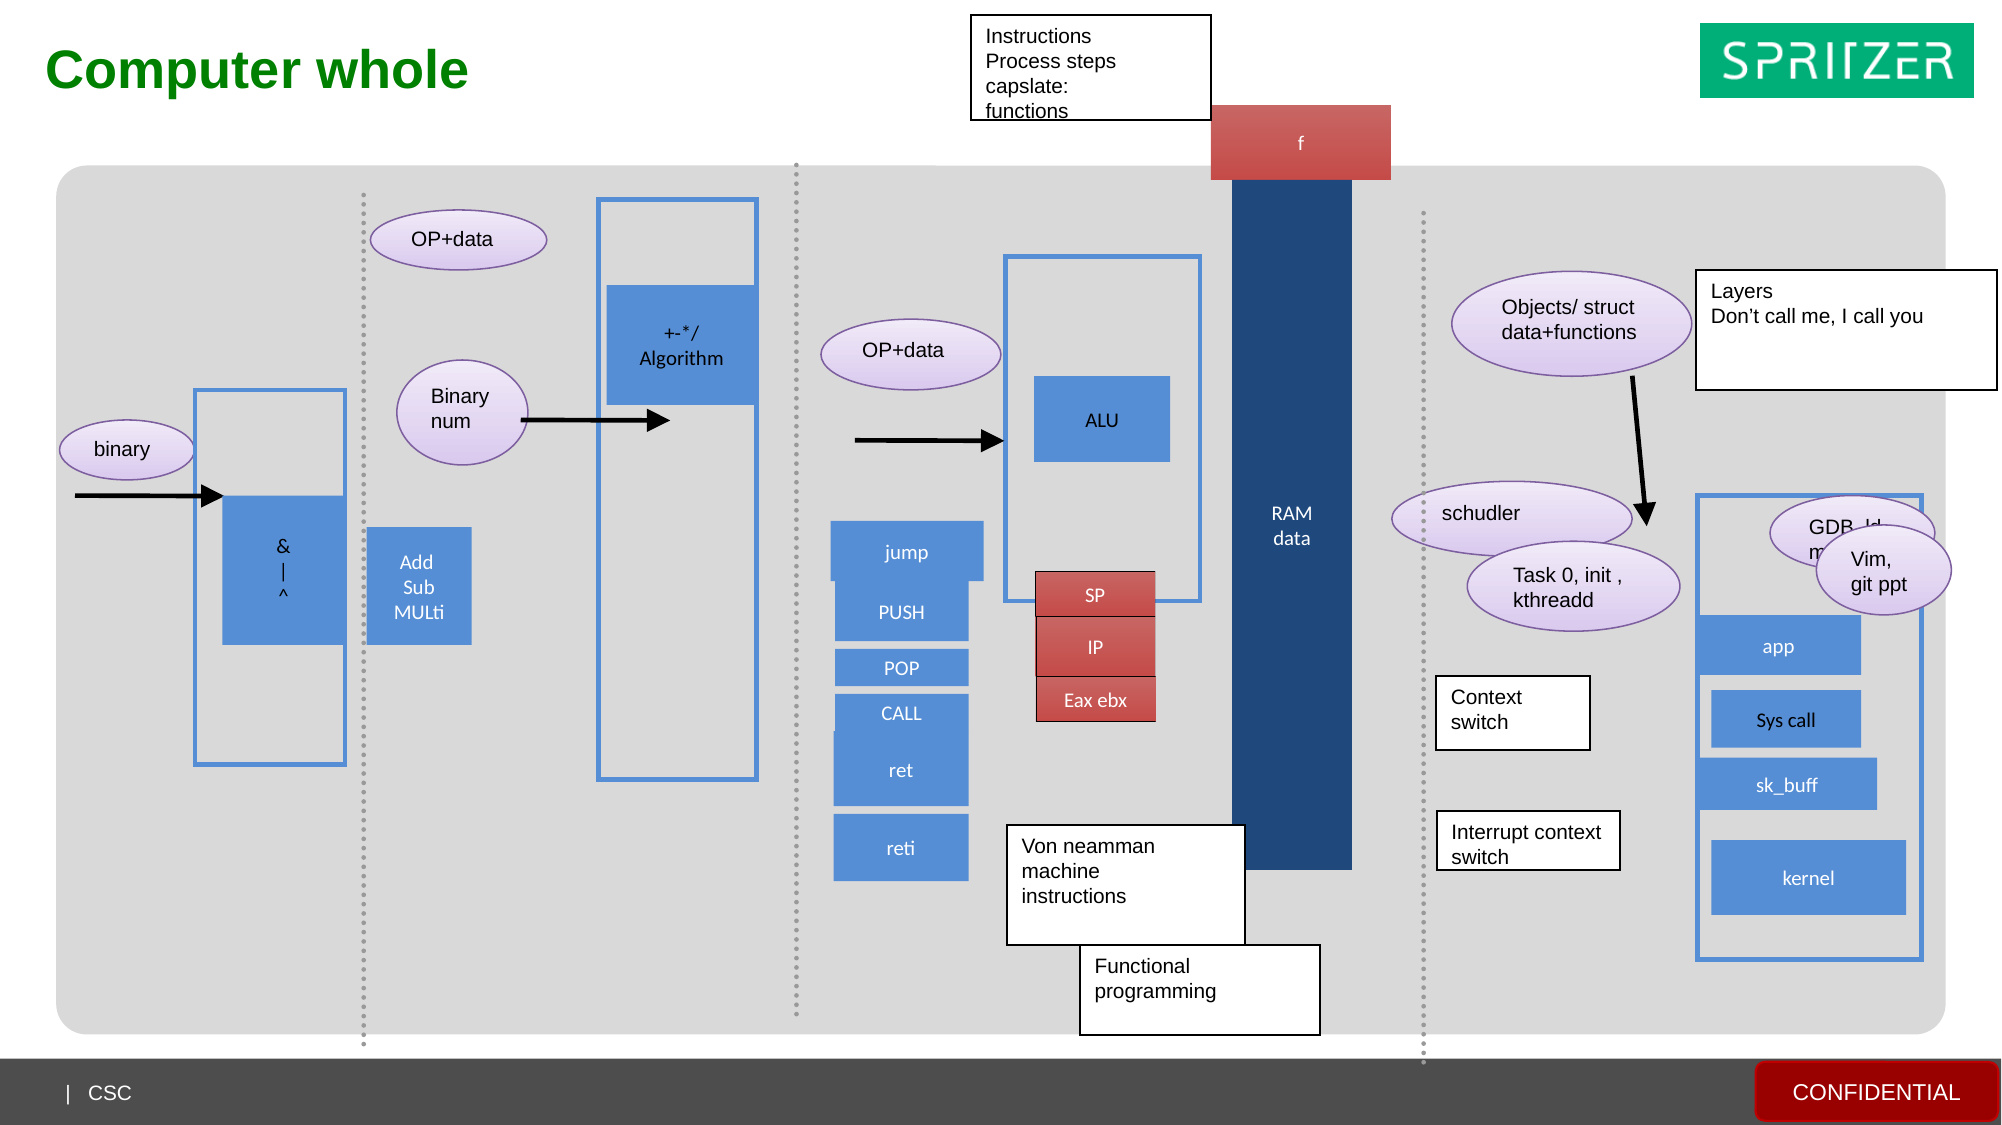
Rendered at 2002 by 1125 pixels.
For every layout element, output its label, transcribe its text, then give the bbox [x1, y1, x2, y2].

text_box Von neamman machine instructions [1007, 825, 1245, 945]
text_box Functional programming [1079, 945, 1320, 1035]
text_box Instructions Process steps capslate: functions [970, 99, 1211, 120]
text_box [854, 430, 1005, 452]
text_box OP+data [370, 209, 547, 270]
text_box [1005, 256, 1201, 602]
text_box OP+data [820, 319, 1001, 390]
text_box [1632, 375, 1656, 527]
text_box PUSH [835, 582, 969, 642]
text_box Instructions Process steps capslate: functions [970, 15, 1211, 27]
text_box GDB, ld, make [1770, 495, 1935, 567]
text_box CALL [835, 693, 969, 731]
text_box Layers Don’t call me, I call you [1696, 270, 1997, 390]
text_box & | ^ [222, 495, 345, 645]
text_box SP [1035, 571, 1156, 616]
picture [1700, 23, 1974, 98]
text_box [598, 199, 757, 780]
text_box RAM data [1232, 179, 1352, 870]
text_box jump [830, 520, 984, 582]
text_box IP [1035, 616, 1156, 676]
text_box [1697, 495, 1922, 960]
text_box Vim, git ppt [1816, 524, 1952, 615]
text_box Computer whole [45, 27, 1954, 99]
text_box Objects/ struct data+functions [1451, 271, 1692, 377]
text_box Binary num [396, 360, 528, 465]
text_box Eax ebx [1035, 676, 1156, 722]
text_box Add Sub MULti [366, 527, 472, 645]
text_box POP [835, 648, 969, 687]
text_box f [1210, 104, 1391, 180]
text_box Task 0, init , kthreadd [1467, 541, 1680, 632]
text_box schudler [1391, 481, 1633, 556]
text_box [520, 410, 671, 431]
text_box +-*/ Algorithm [606, 285, 757, 405]
text_box [195, 389, 345, 495]
text_box [74, 485, 223, 507]
text_box ALU [1034, 376, 1171, 462]
text_box [195, 497, 345, 765]
text_box reti [833, 813, 969, 882]
text_box ret [833, 731, 969, 807]
text_box Interrupt context switch [1436, 811, 1620, 870]
text_box binary [59, 419, 195, 480]
text_box Context switch [1436, 676, 1590, 750]
